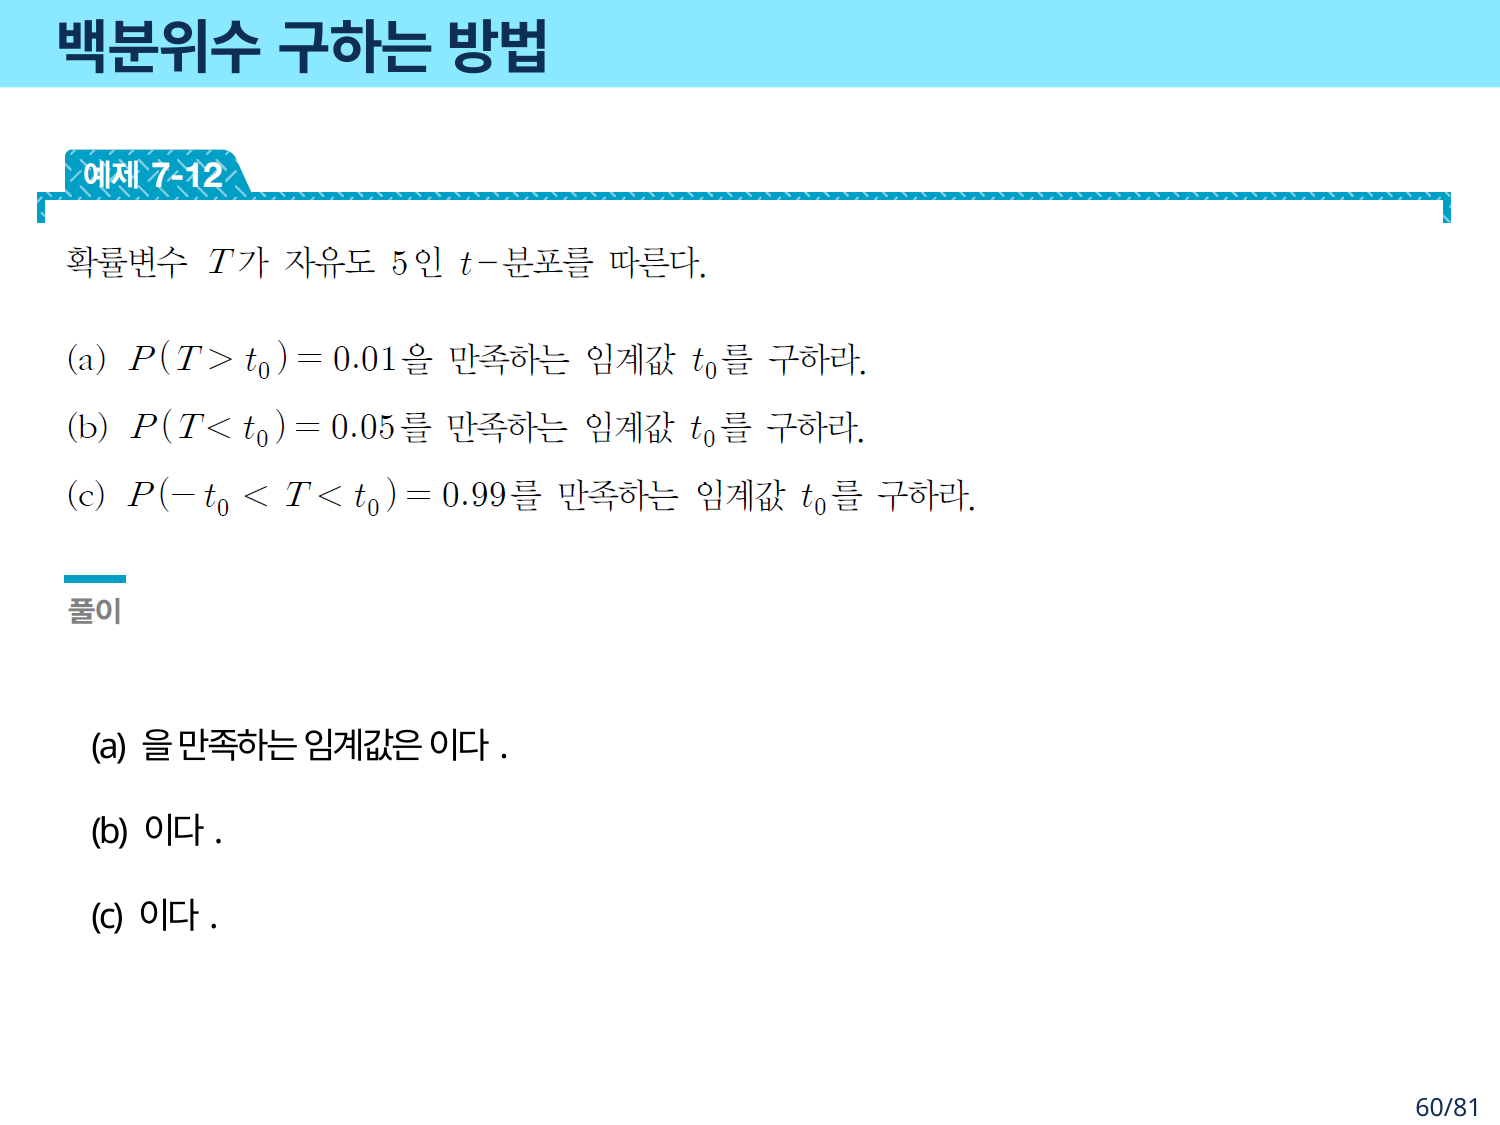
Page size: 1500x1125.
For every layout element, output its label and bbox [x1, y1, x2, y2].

picture [20, 137, 1468, 638]
